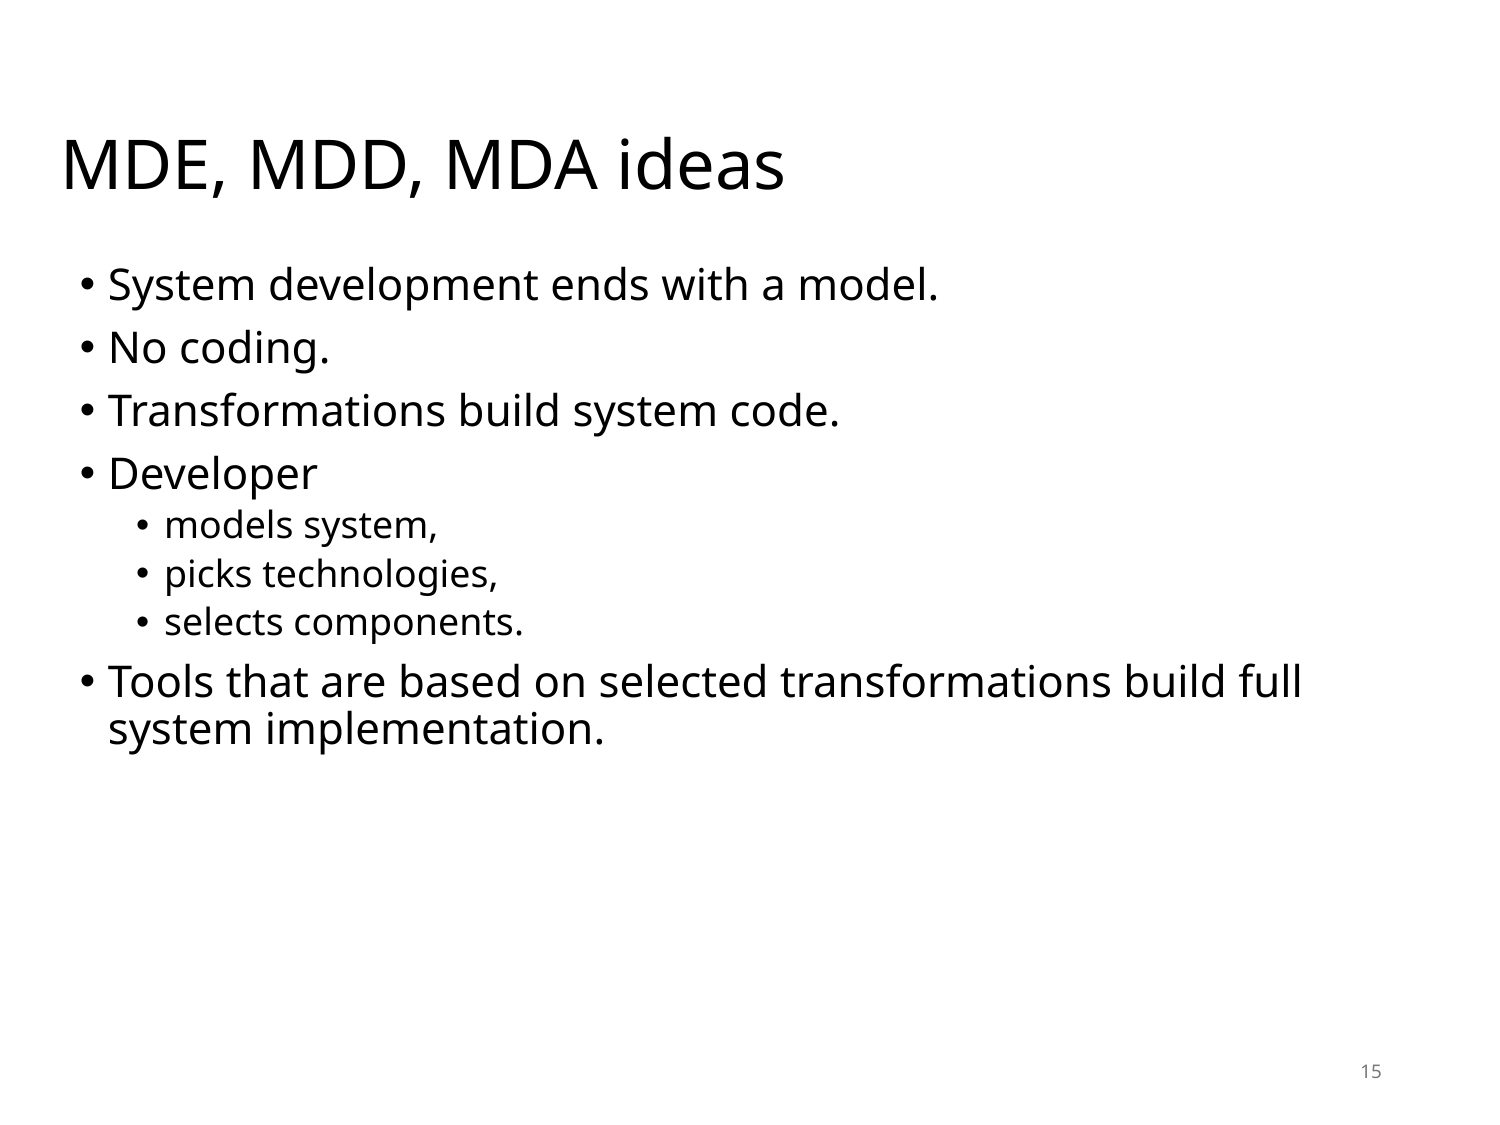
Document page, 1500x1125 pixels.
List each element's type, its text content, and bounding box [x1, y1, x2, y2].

list System development ends with a model. No coding. Transformations build system code. Developer models system, picks technologies, selects components. Tools that are based on selected transformations build full system implementation. [64, 255, 1424, 1047]
slide_number 15 [1059, 1047, 1397, 1103]
title MDE, MDD, MDA ideas [45, 37, 1455, 213]
